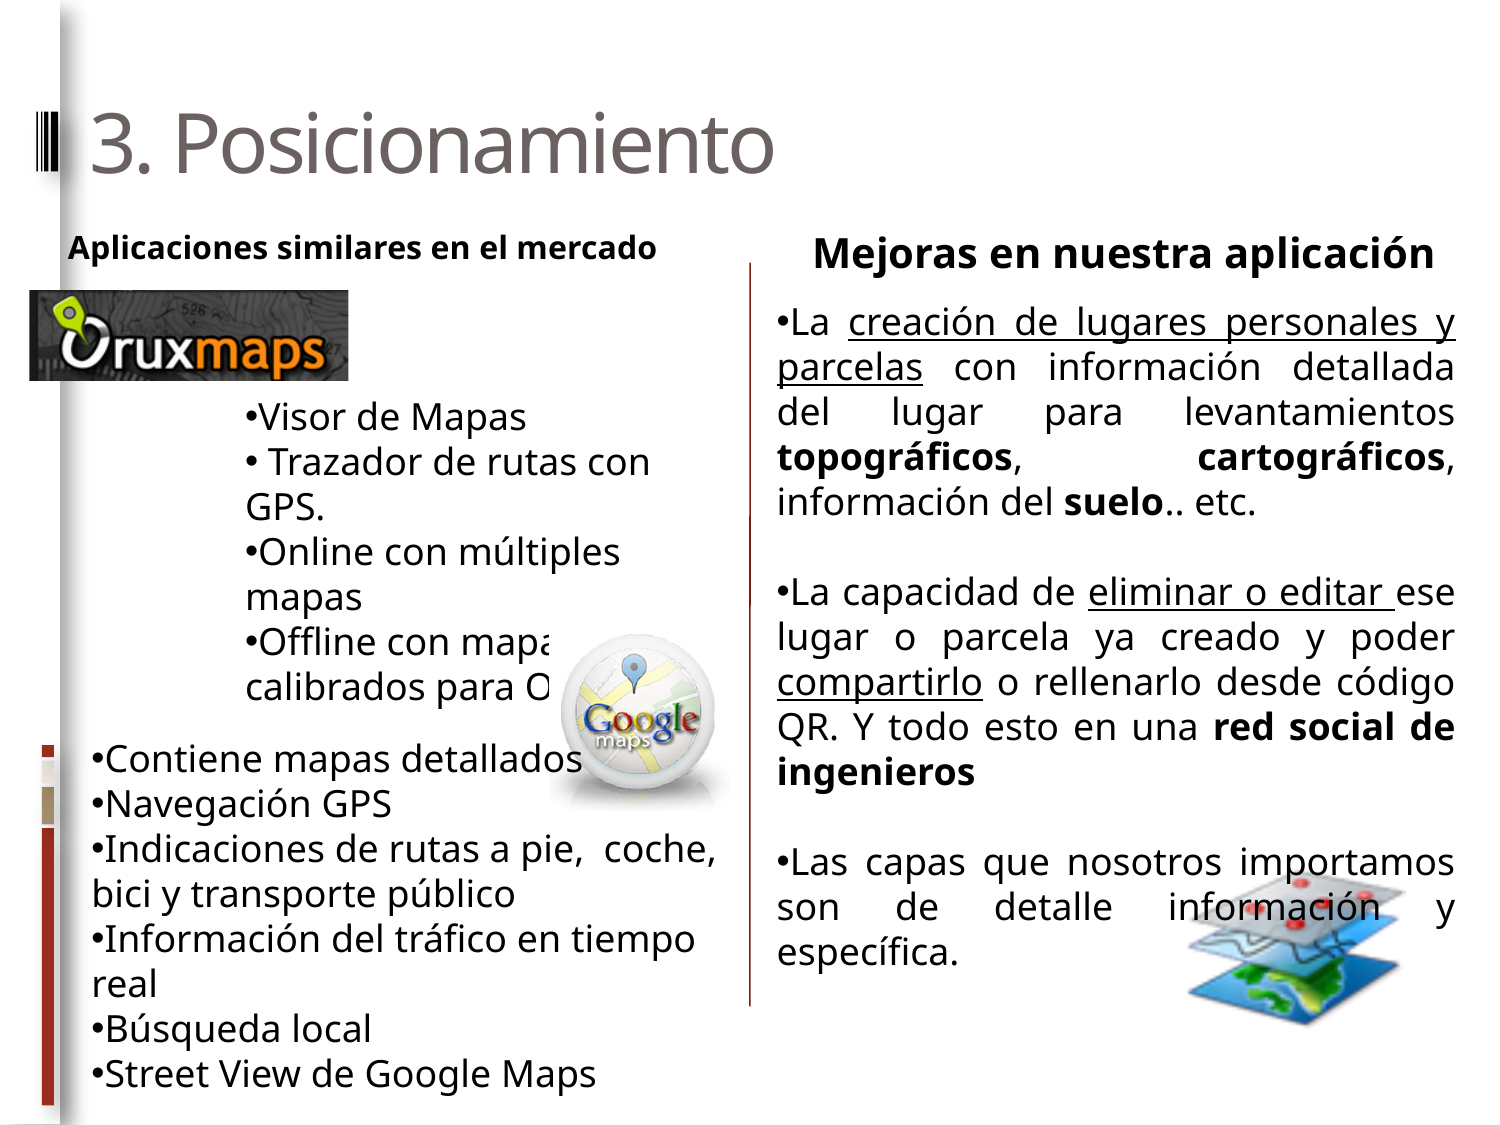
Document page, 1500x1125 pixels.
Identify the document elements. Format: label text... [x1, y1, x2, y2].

picture [1186, 833, 1407, 1054]
list Mejoras en nuestra aplicación [797, 219, 1460, 290]
picture [29, 290, 349, 381]
title 3. Posicionamiento [75, 34, 1425, 247]
list Aplicaciones similares en el mercado [53, 219, 716, 296]
text_box Visor de Mapas Trazador de rutas con GPS. Online con múltiples mapas Offline con mapas calibrados para OruxMaps [230, 385, 727, 715]
picture [548, 621, 730, 811]
text_box La creación de lugares personales y parcelas con información detallada del lugar para levantamientos topográficos, cartográficos, información del suelo.. etc. La capacidad de eliminar o editar ese lugar o parcela ya creado y poder compartirlo o rellenarlo desde código QR. Y todo esto en una red social de ingenieros Las capas que nosotros importamos son de detalle información y específica. [761, 290, 1471, 981]
text_box Contiene mapas detallados Navegación GPS Indicaciones de rutas a pie, coche, bici y transporte público Información del tráfico en tiempo real Búsqueda local Street View de Google Maps [76, 727, 739, 1103]
